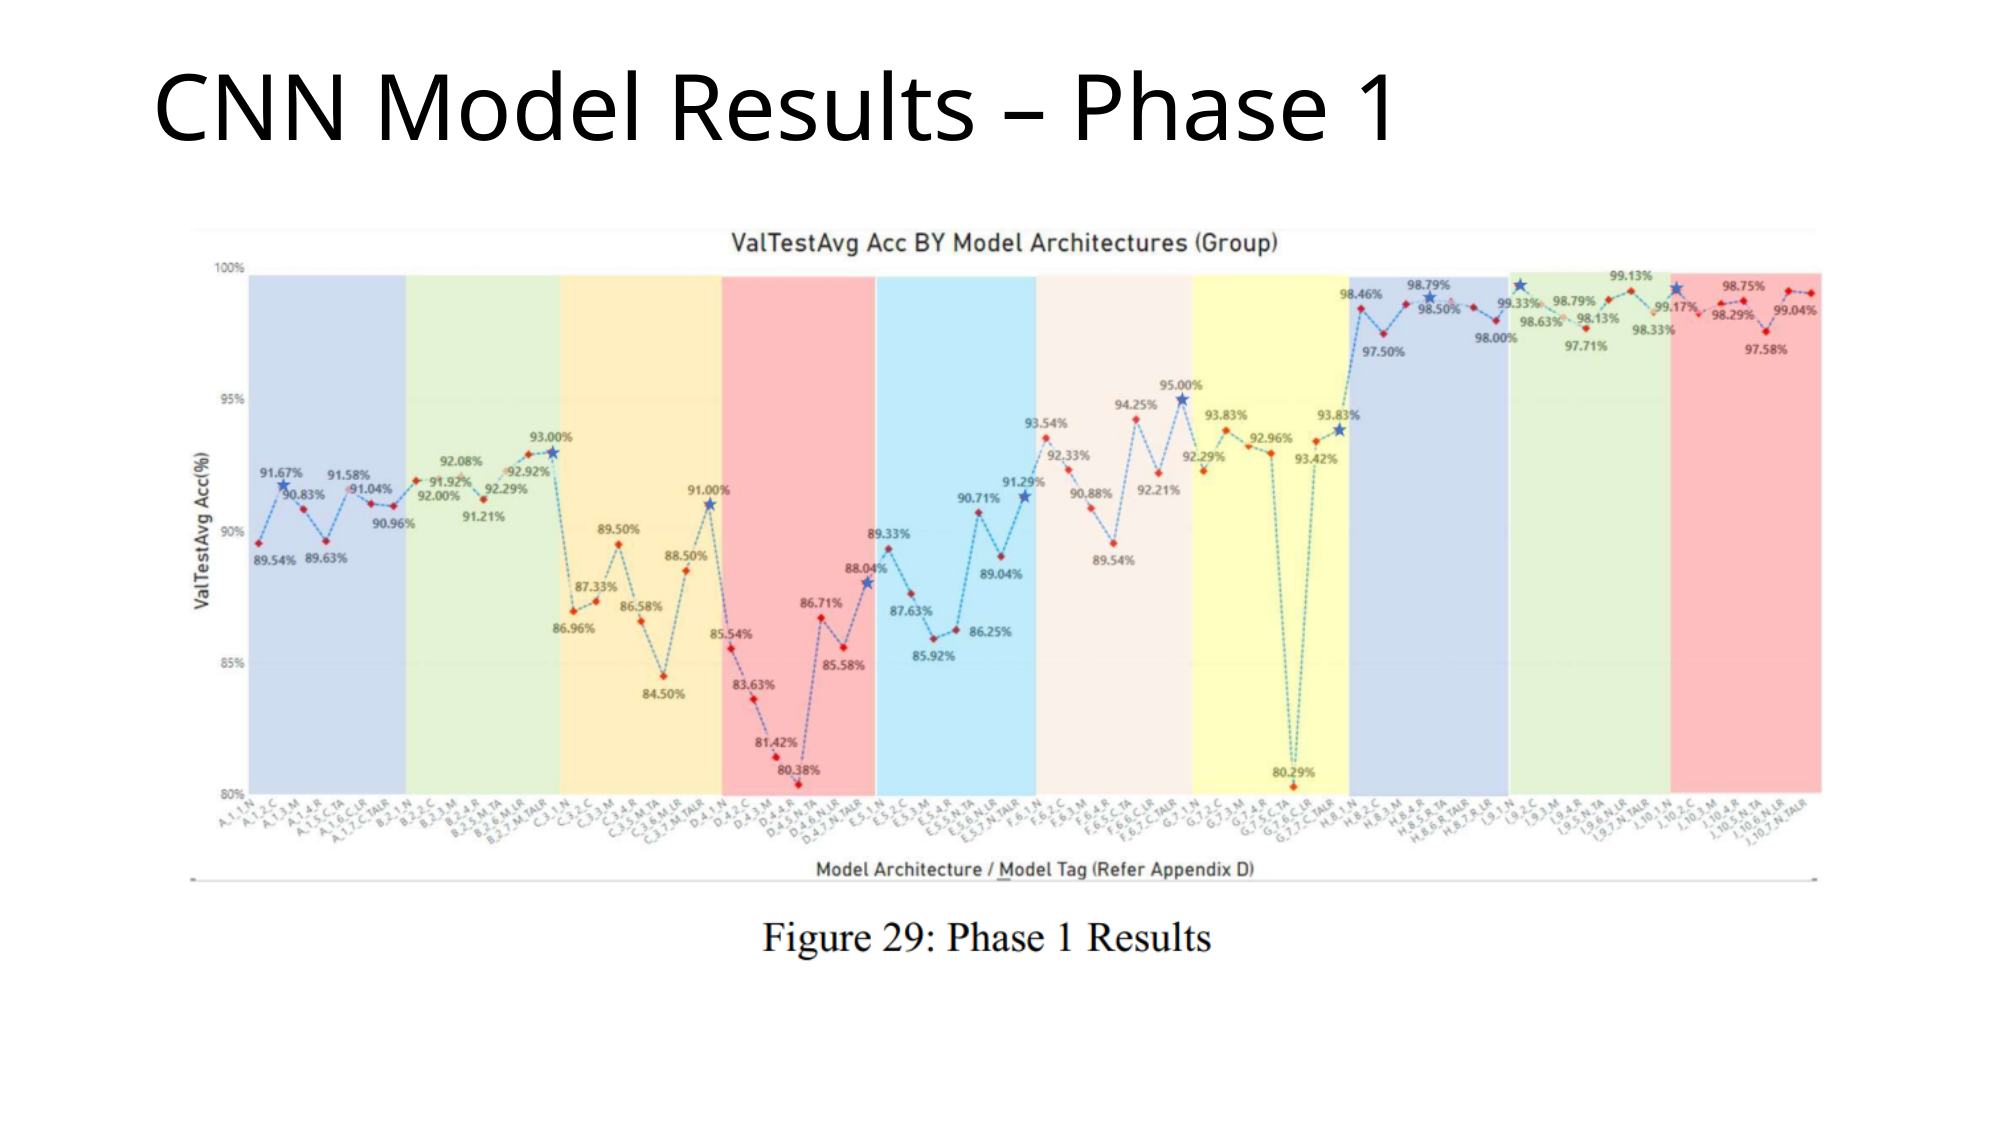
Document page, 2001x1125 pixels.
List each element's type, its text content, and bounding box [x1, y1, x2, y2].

title CNN Model Results – Phase 1 [137, 41, 1863, 182]
picture [167, 226, 1833, 963]
